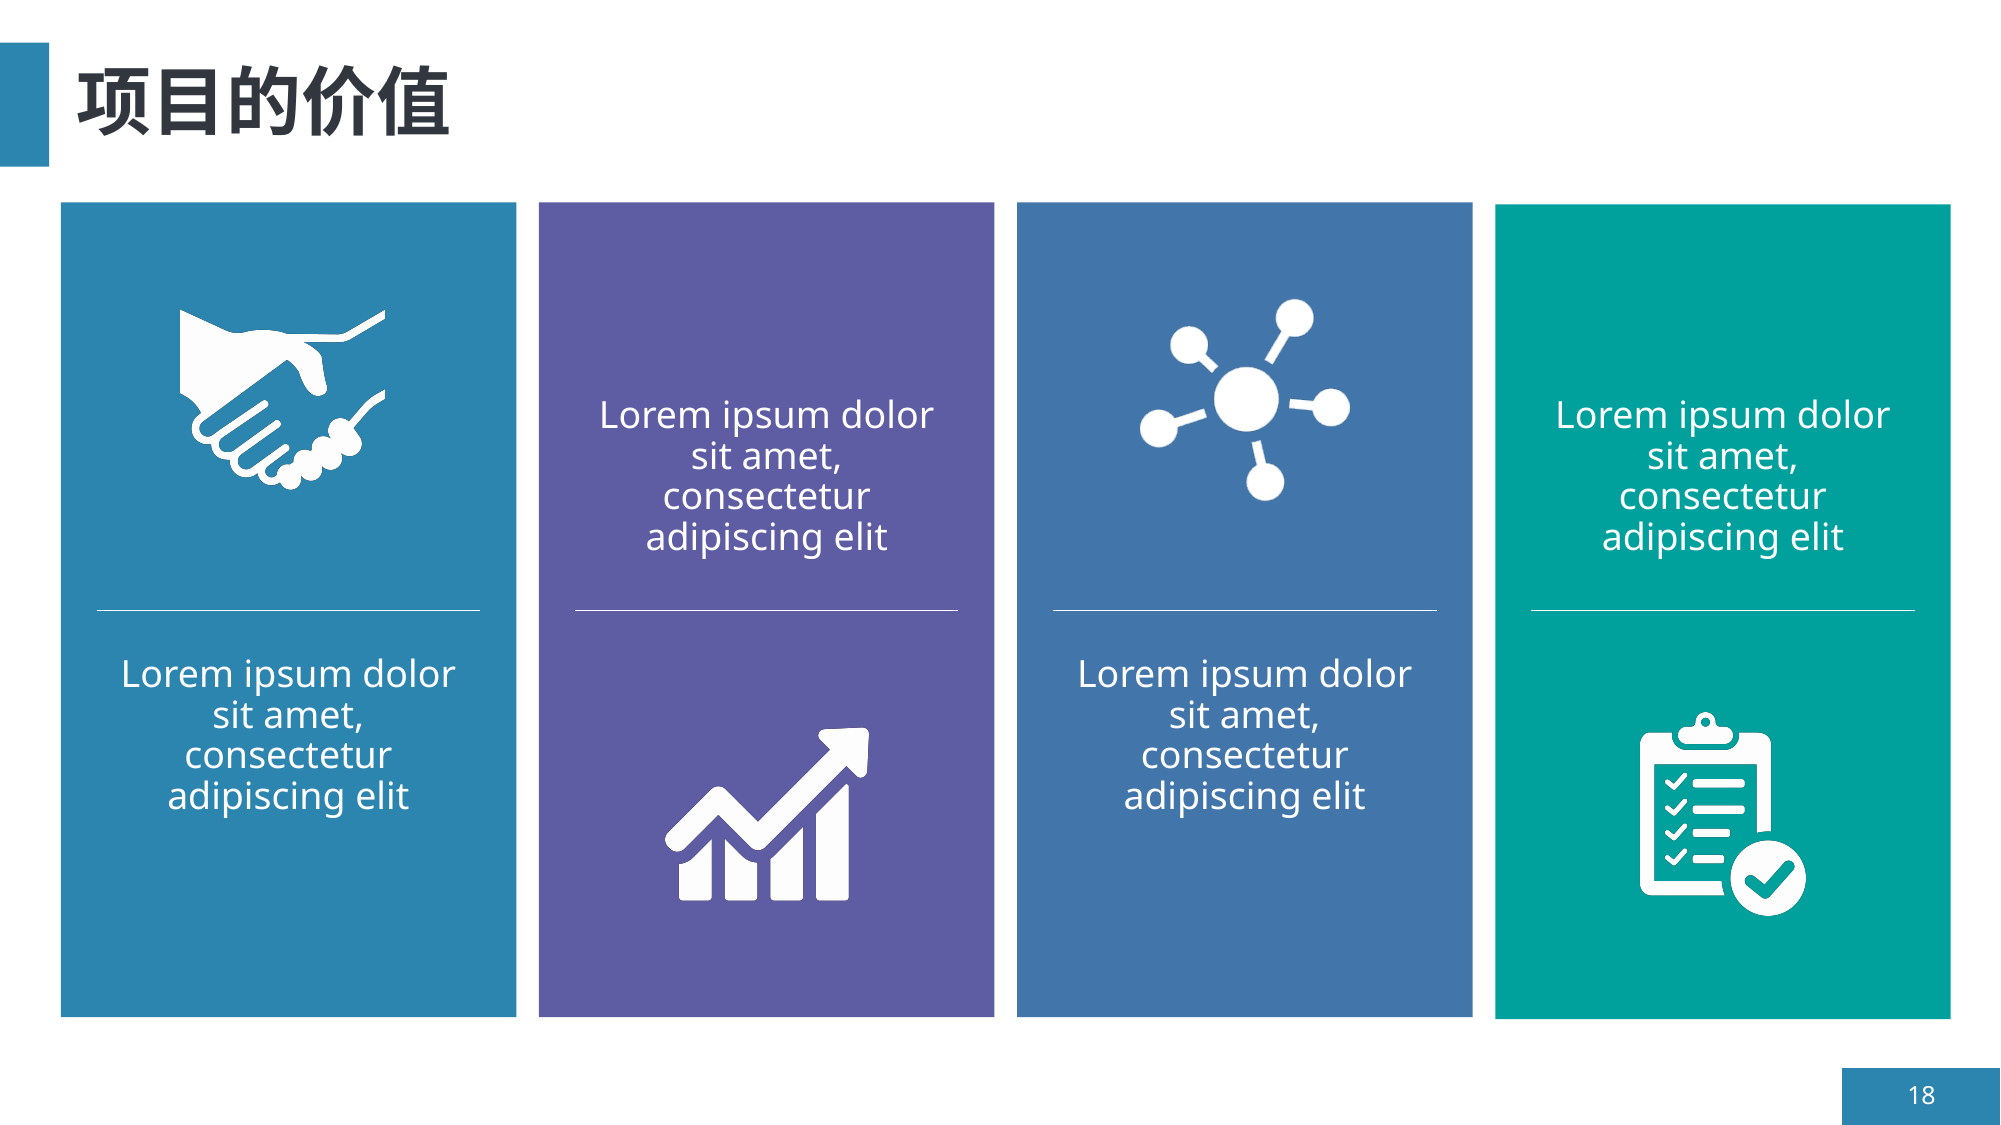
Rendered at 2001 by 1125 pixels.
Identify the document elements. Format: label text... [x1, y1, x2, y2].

list Lorem ipsum dolor sit amet, consectetur adipiscing elit [1053, 647, 1437, 953]
picture [1584, 699, 1862, 929]
list Lorem ipsum dolor sit amet, consectetur adipiscing elit [96, 647, 481, 953]
picture [143, 285, 421, 515]
picture [628, 699, 906, 929]
slide_number 18 [1889, 1079, 1951, 1114]
picture [1106, 285, 1384, 515]
list Lorem ipsum dolor sit amet, consectetur adipiscing elit [1531, 261, 1915, 566]
title 项目的价值 [60, 42, 1951, 168]
list Lorem ipsum dolor sit amet, consectetur adipiscing elit [575, 261, 959, 566]
